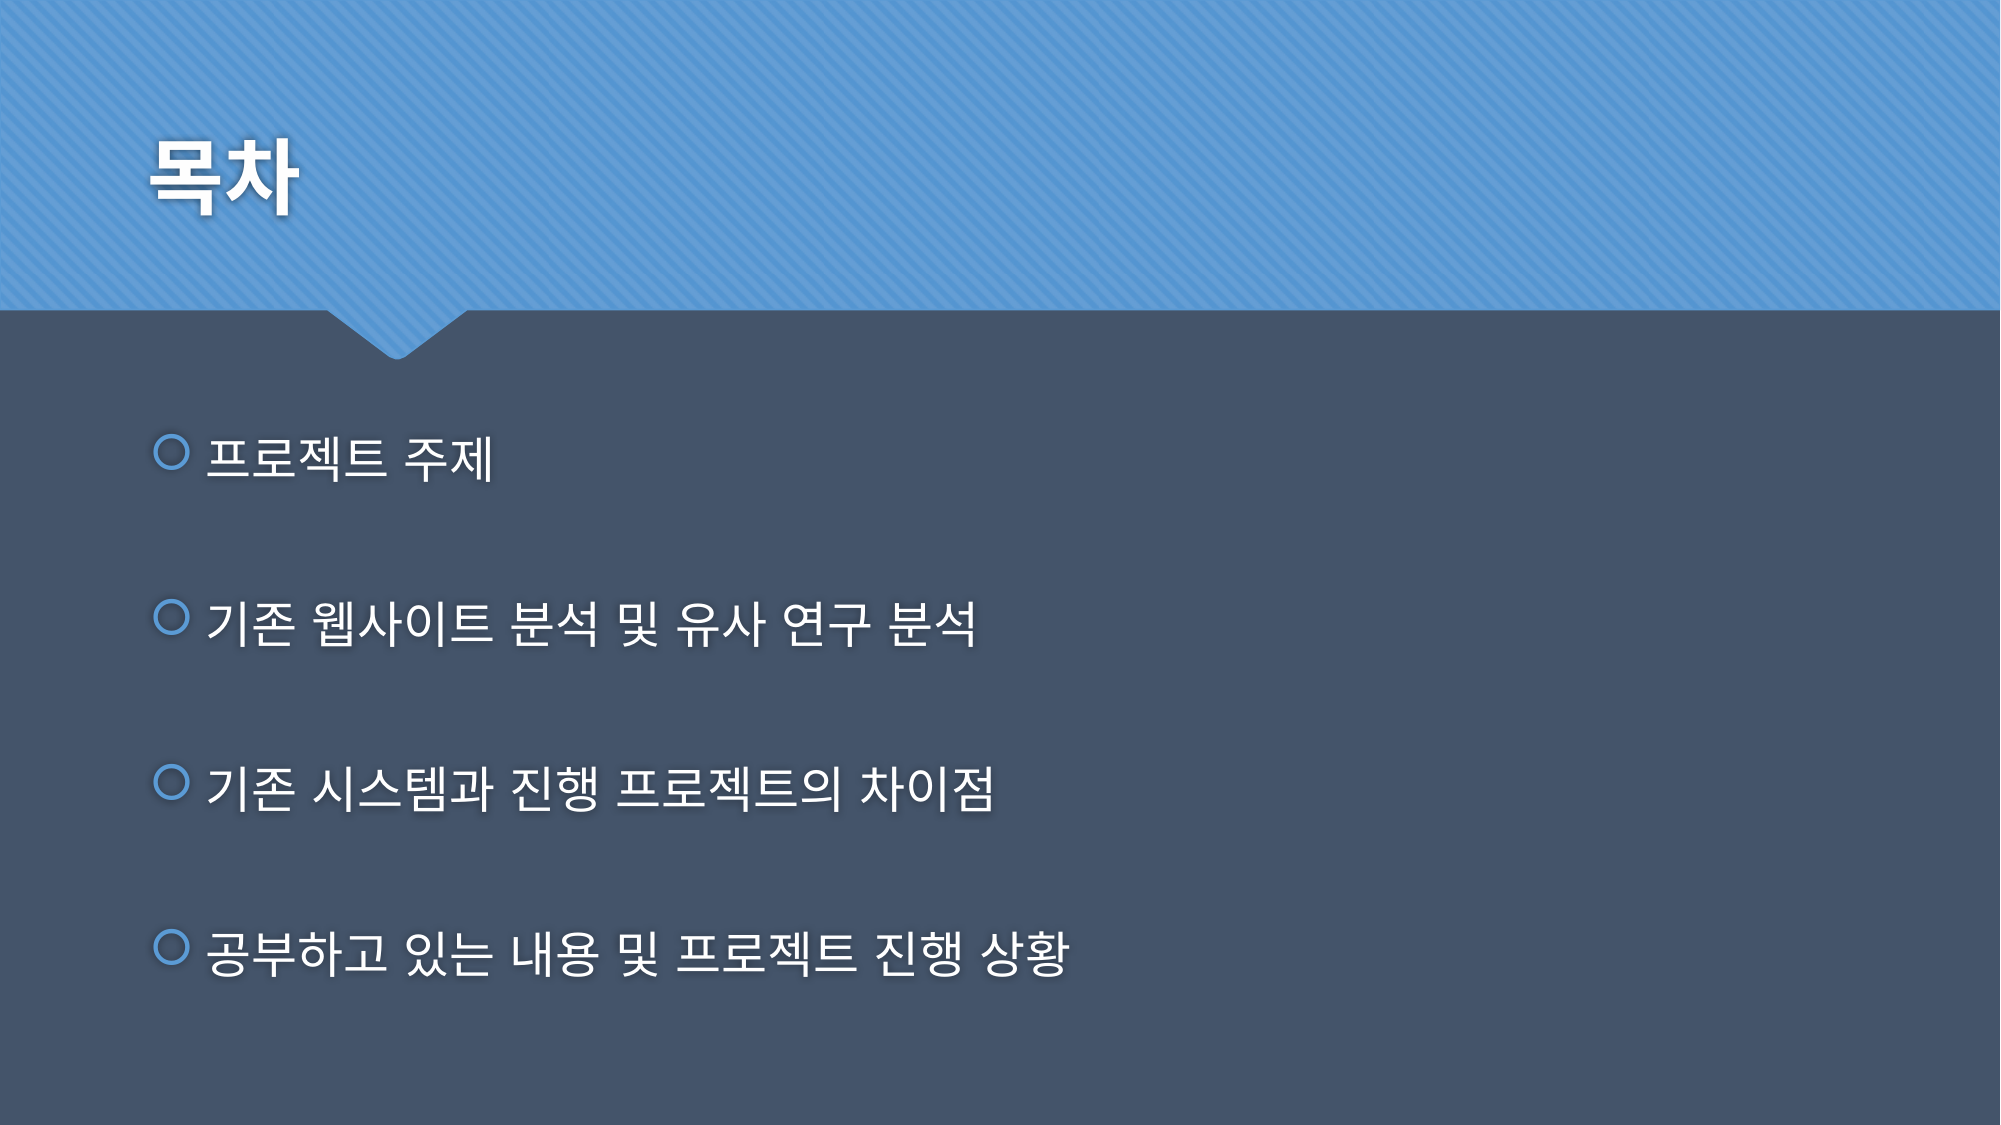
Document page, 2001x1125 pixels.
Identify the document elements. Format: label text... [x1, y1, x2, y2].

list 프로젝트 주제 기존 웹사이트 분석 및 유사 연구 분석 기존 시스템과 진행 프로젝트의 차이점 공부하고 있는 내용 및 프로젝트 진행 상황 [134, 407, 1866, 1005]
title 목차 [132, 73, 1868, 233]
